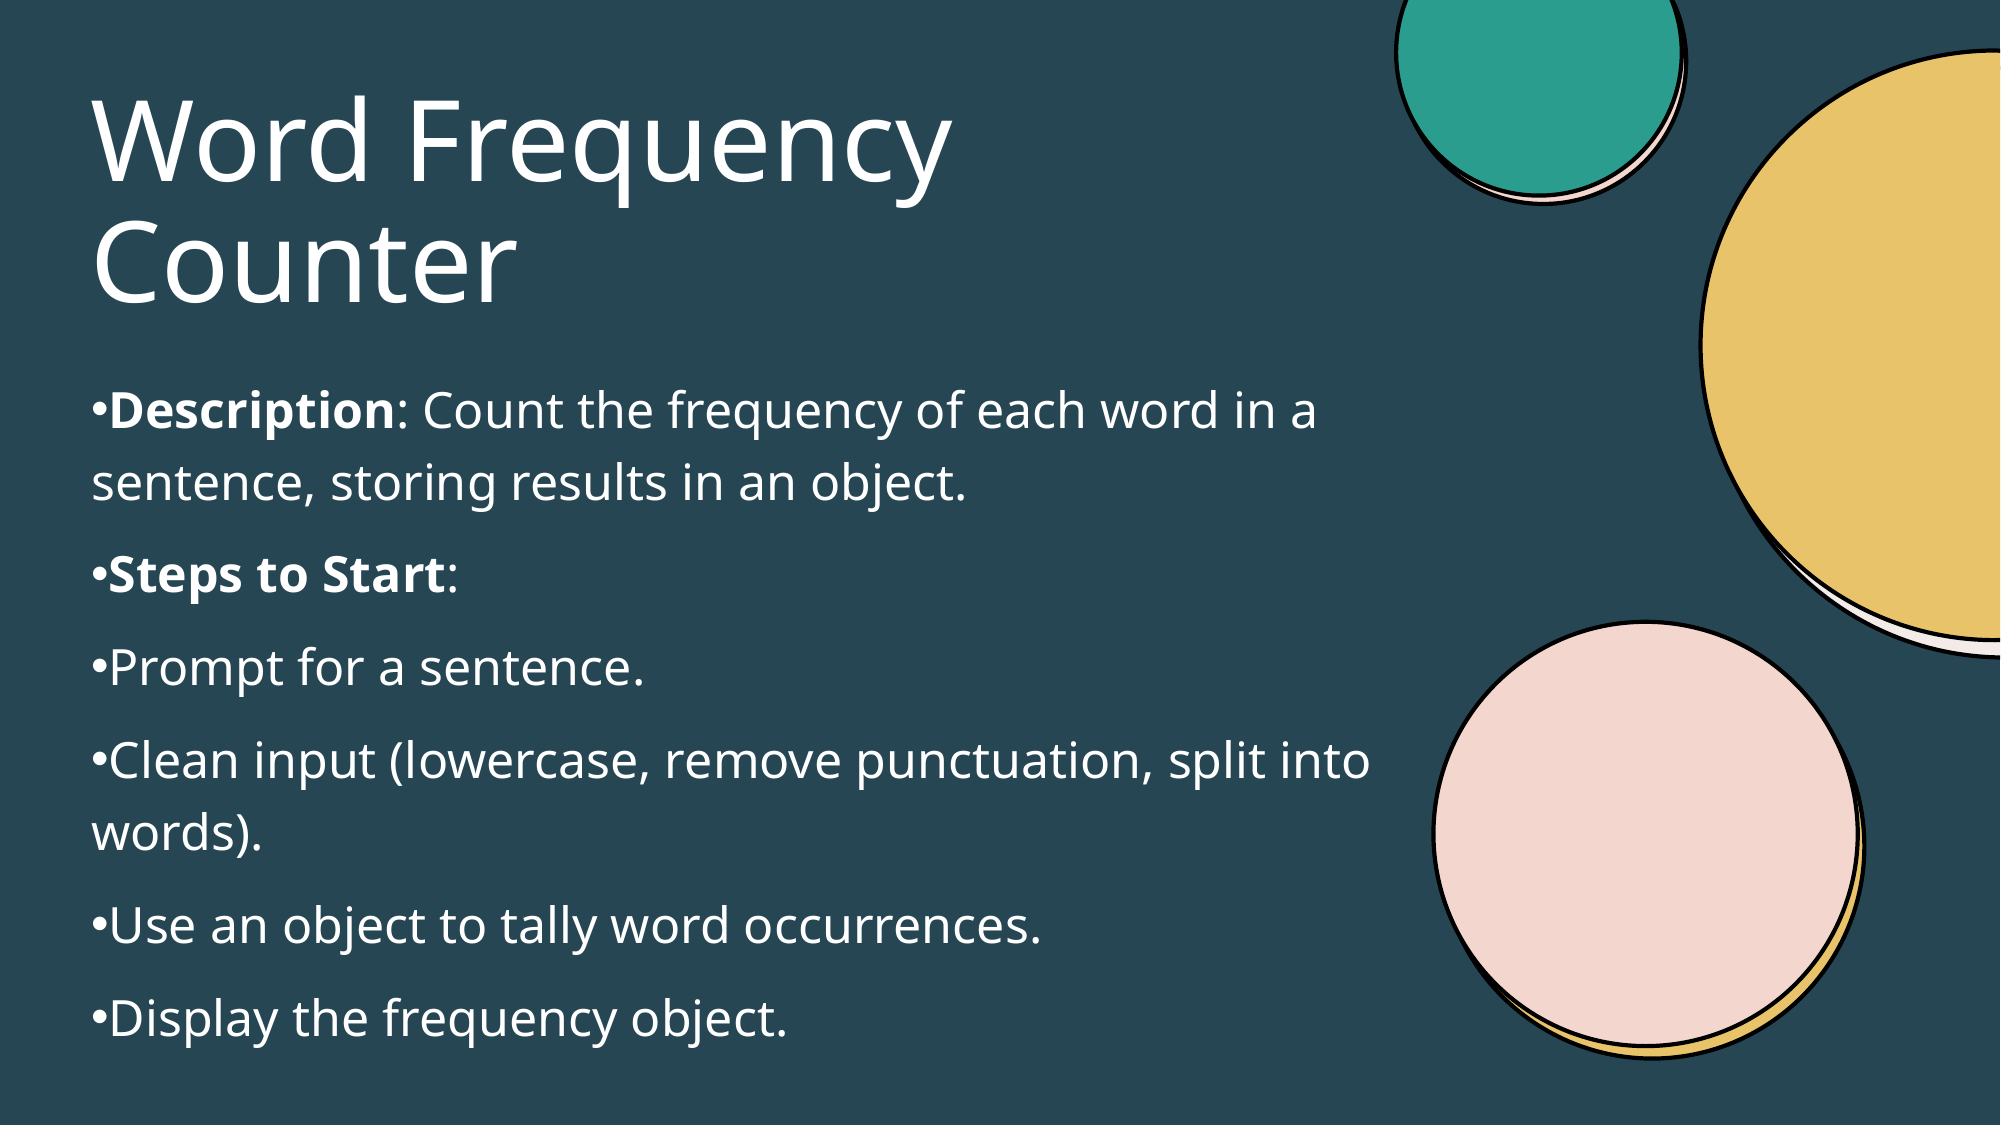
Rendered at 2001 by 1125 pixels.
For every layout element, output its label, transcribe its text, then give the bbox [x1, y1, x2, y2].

title Word Frequency Counter [75, 0, 1351, 335]
subtitle Description: Count the frequency of each word in a sentence, storing results in an object. Steps to Start: Prompt for a sentence. Clean input (lowercase, remove punctuation, split into words). Use an object to tally word occurrences. Display the frequency object. [76, 358, 1540, 1023]
